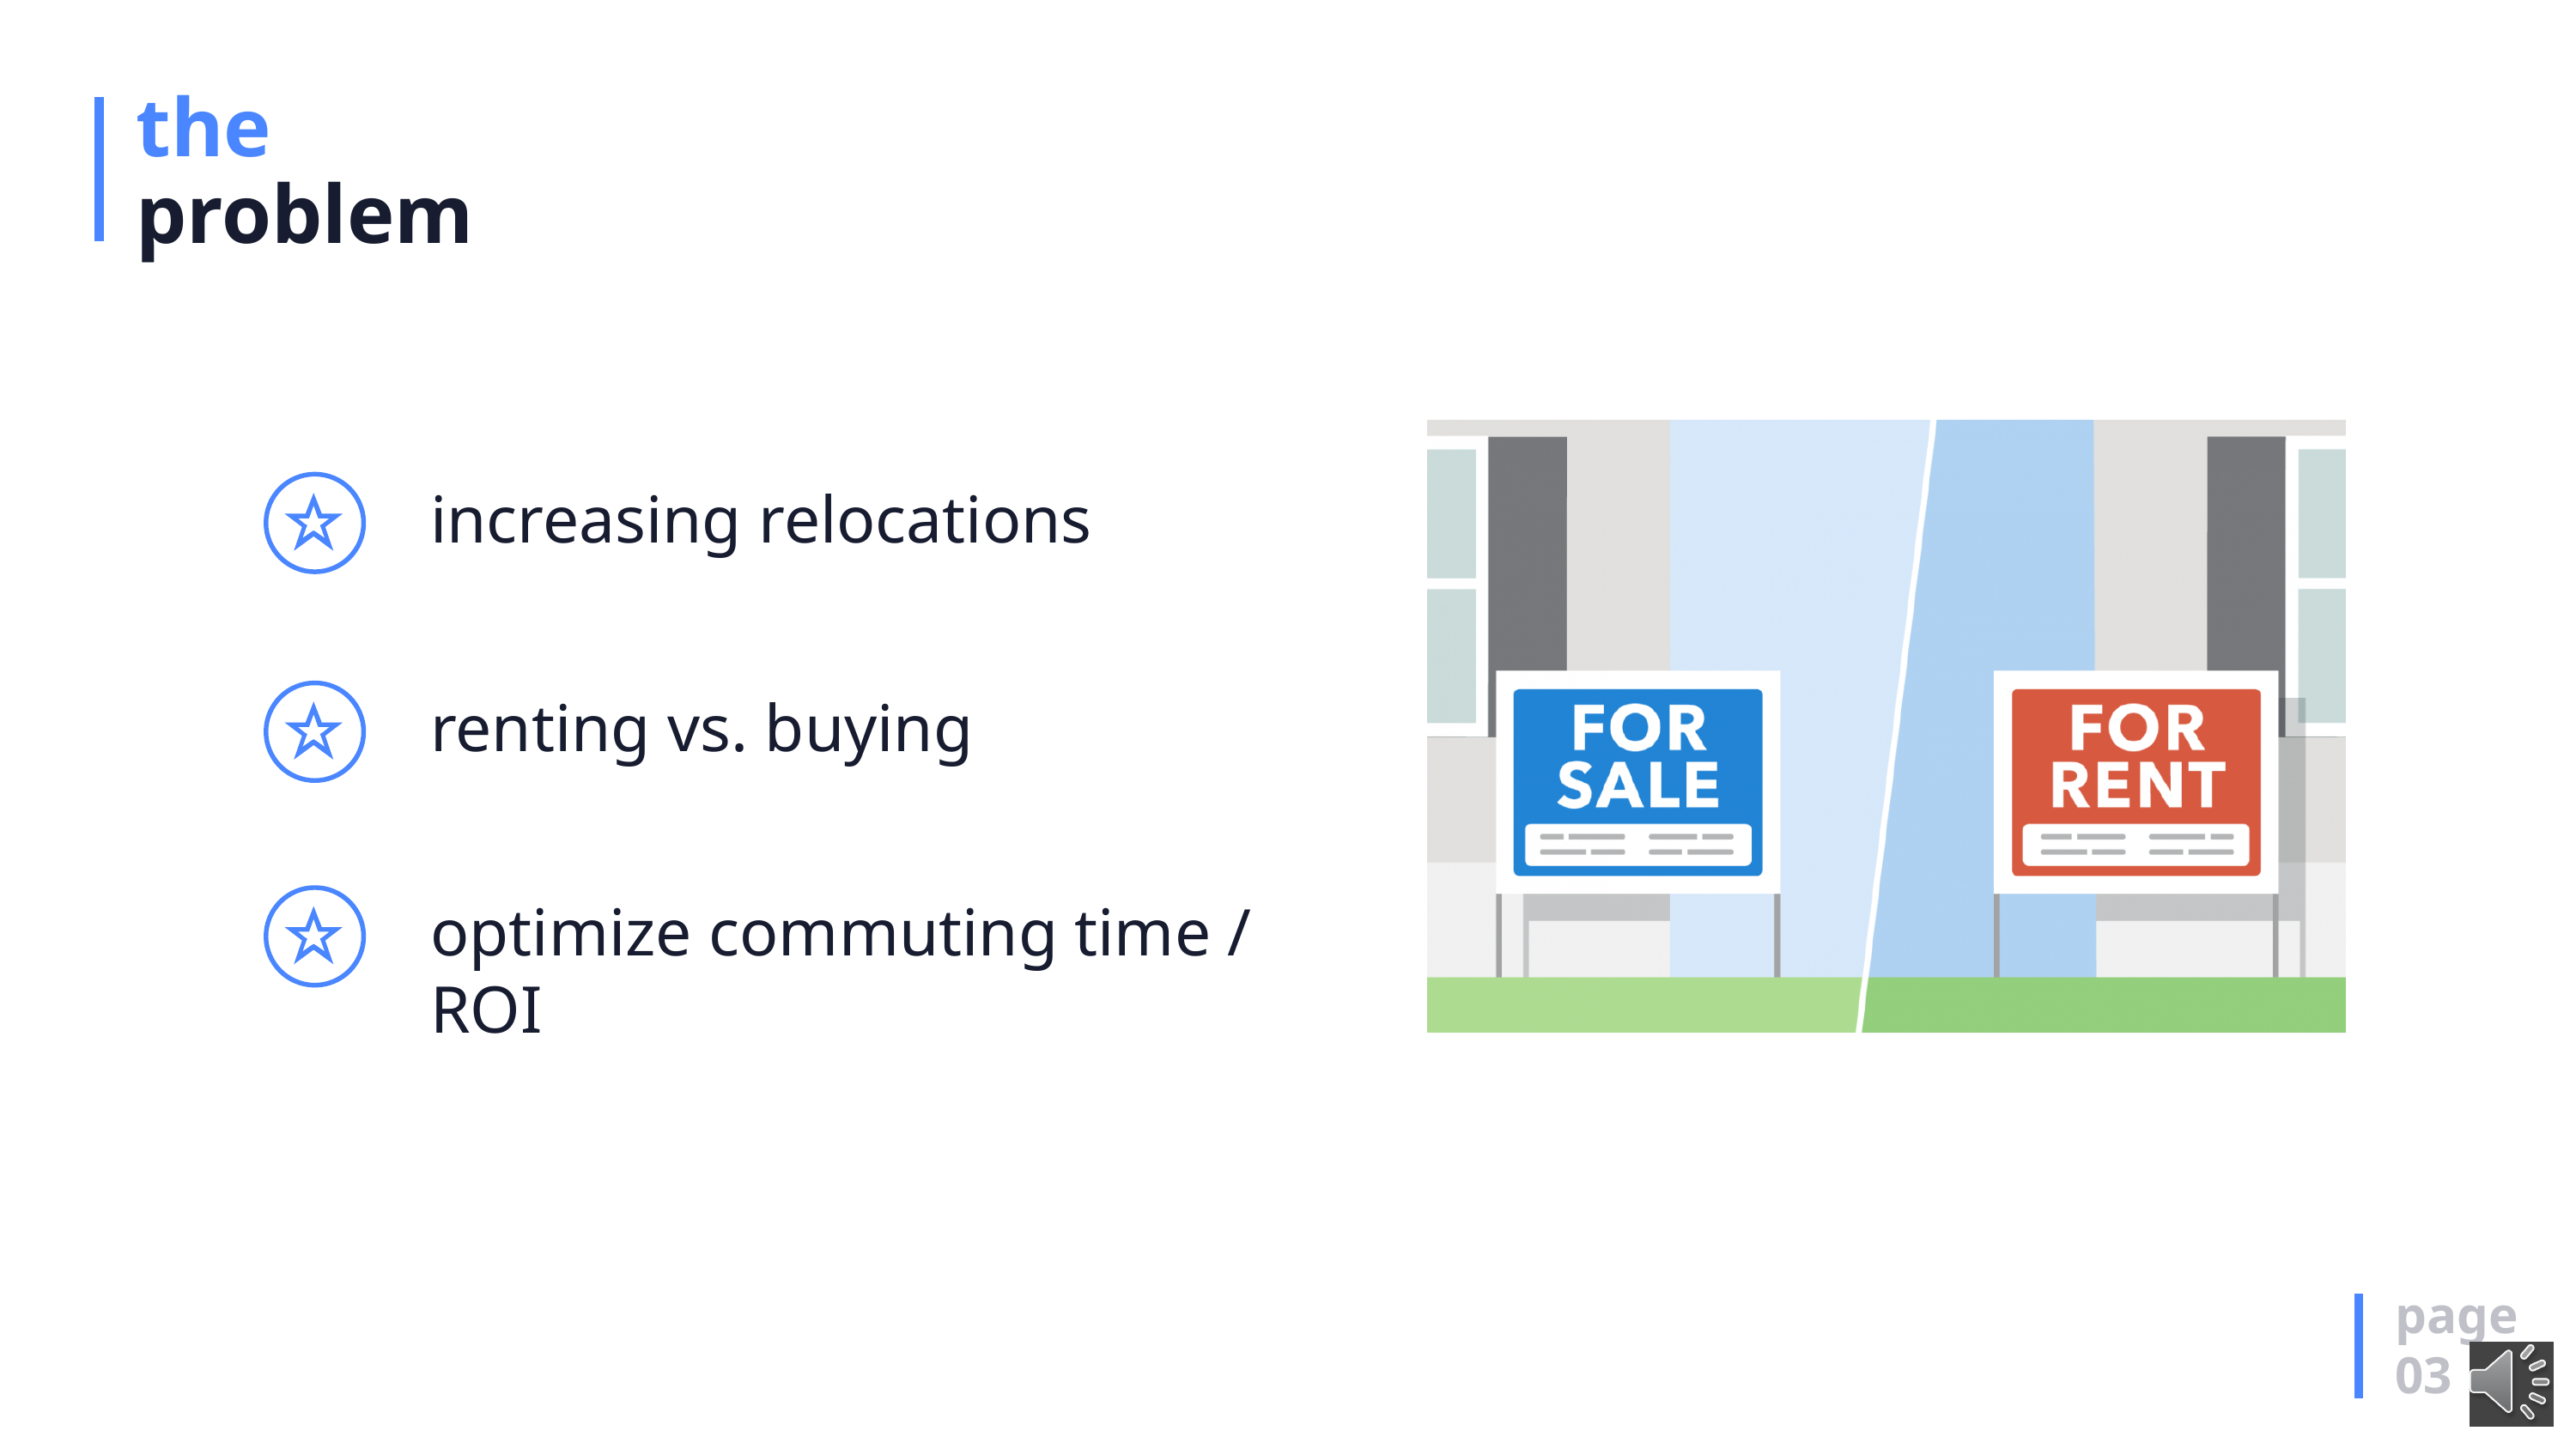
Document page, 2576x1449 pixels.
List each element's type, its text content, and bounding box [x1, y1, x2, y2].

title the problem [123, 80, 891, 270]
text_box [264, 471, 1295, 574]
picture [1427, 420, 2346, 1033]
picture [2468, 1341, 2555, 1428]
slide_number page 03 [2383, 1277, 2576, 1412]
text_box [264, 680, 1295, 783]
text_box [263, 885, 1334, 988]
